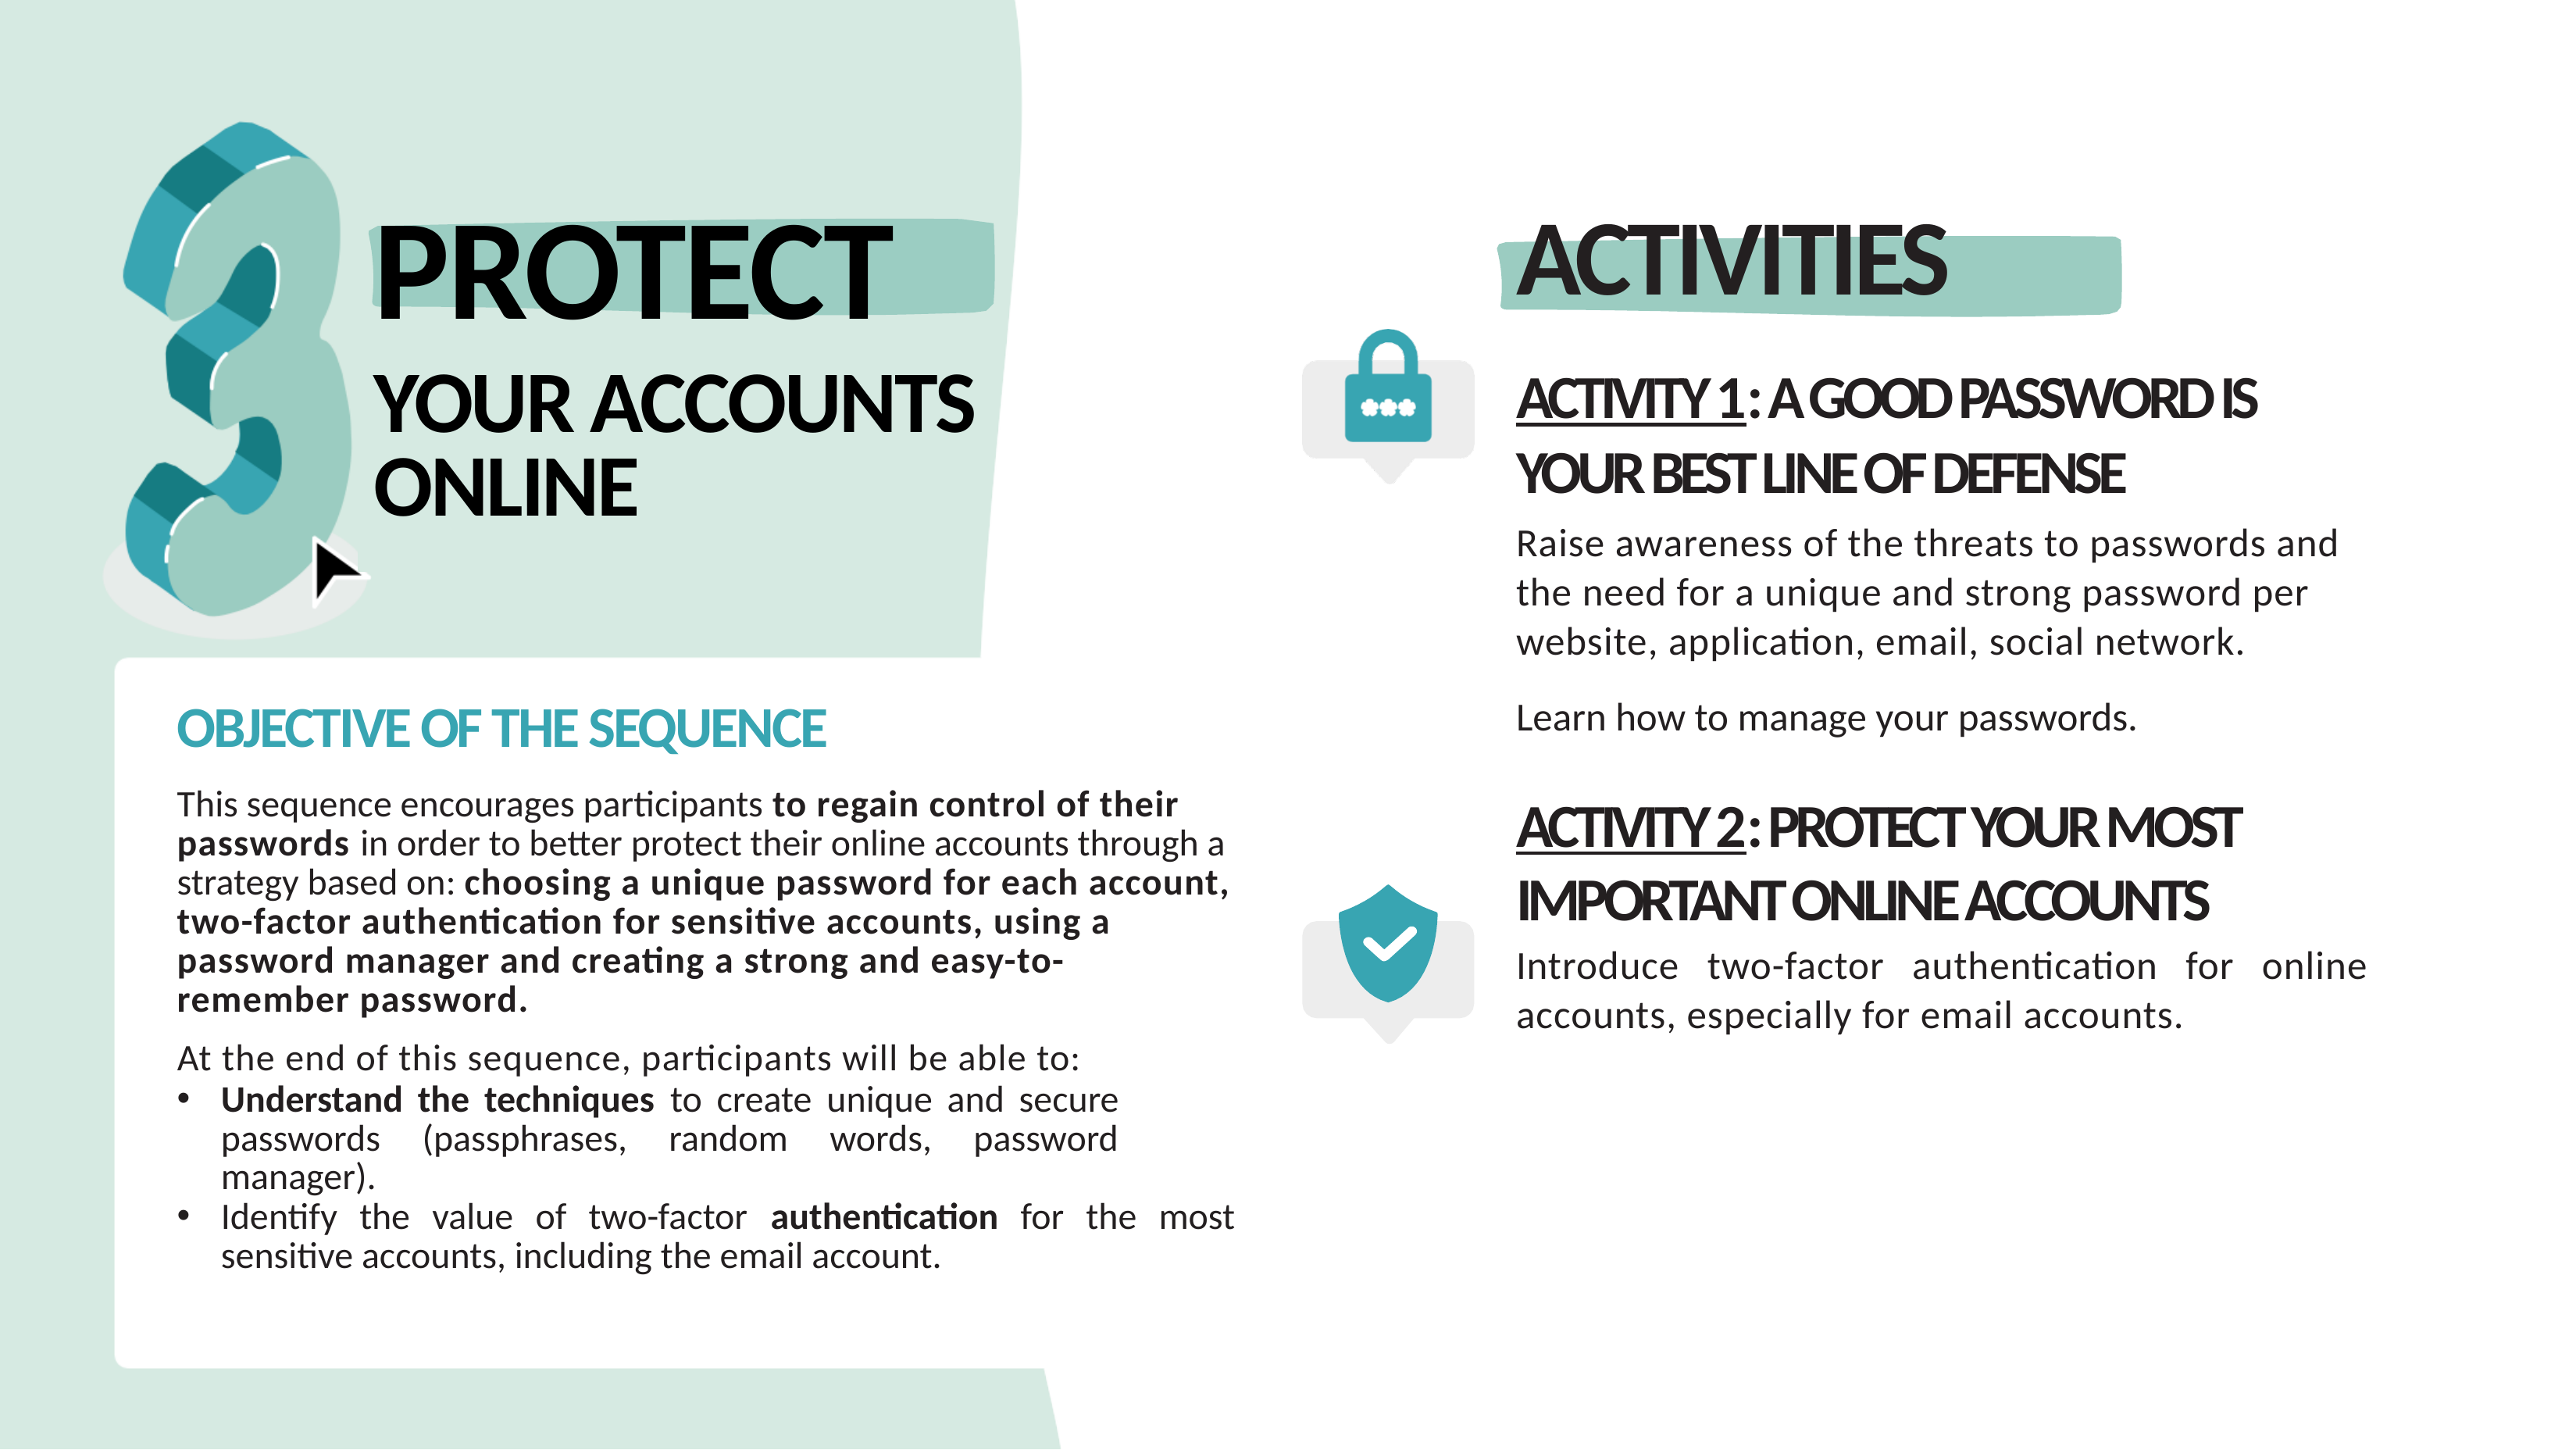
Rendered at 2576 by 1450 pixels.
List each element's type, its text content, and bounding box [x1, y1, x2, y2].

text_box [2105, 236, 2122, 315]
text_box [1497, 241, 1515, 310]
text_box OBJECTIVE OF THE SEQUENCE This sequence encourages participants to regain control of their passwords in order to better protect their online accounts through a strategy based on: choosing a unique password for each account, two-factor authentication for sensitive accounts, using a password manager and creating a strong and easy-to-remember password. At the end of this sequence, participants will be able to: Understand the techniques to create unique and secure passwords (passphrases, random words, password manager). Identify the value of two-factor authentication for the most sensitive accounts, including the email account. [1087, 658, 1236, 1276]
picture [0, 0, 1085, 1450]
text_box ACTIVITY 1: A GOOD PASSWORD IS YOUR BEST LINE OF DEFENSE Raise awareness of the threats to passwords and the need for a unique and strong password per website, application, email, social network. Learn how to manage your passwords. ACTIVITY 2: PROTECT YOUR MOST IMPORTANT ONLINE ACCOUNTS Introduce two-factor authentication for online accounts, especially for email accounts. [1515, 355, 2393, 1037]
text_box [1302, 884, 1475, 1045]
picture [1408, 329, 1475, 484]
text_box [372, 173, 1408, 520]
title ACTIVITIES [1515, 185, 2105, 355]
